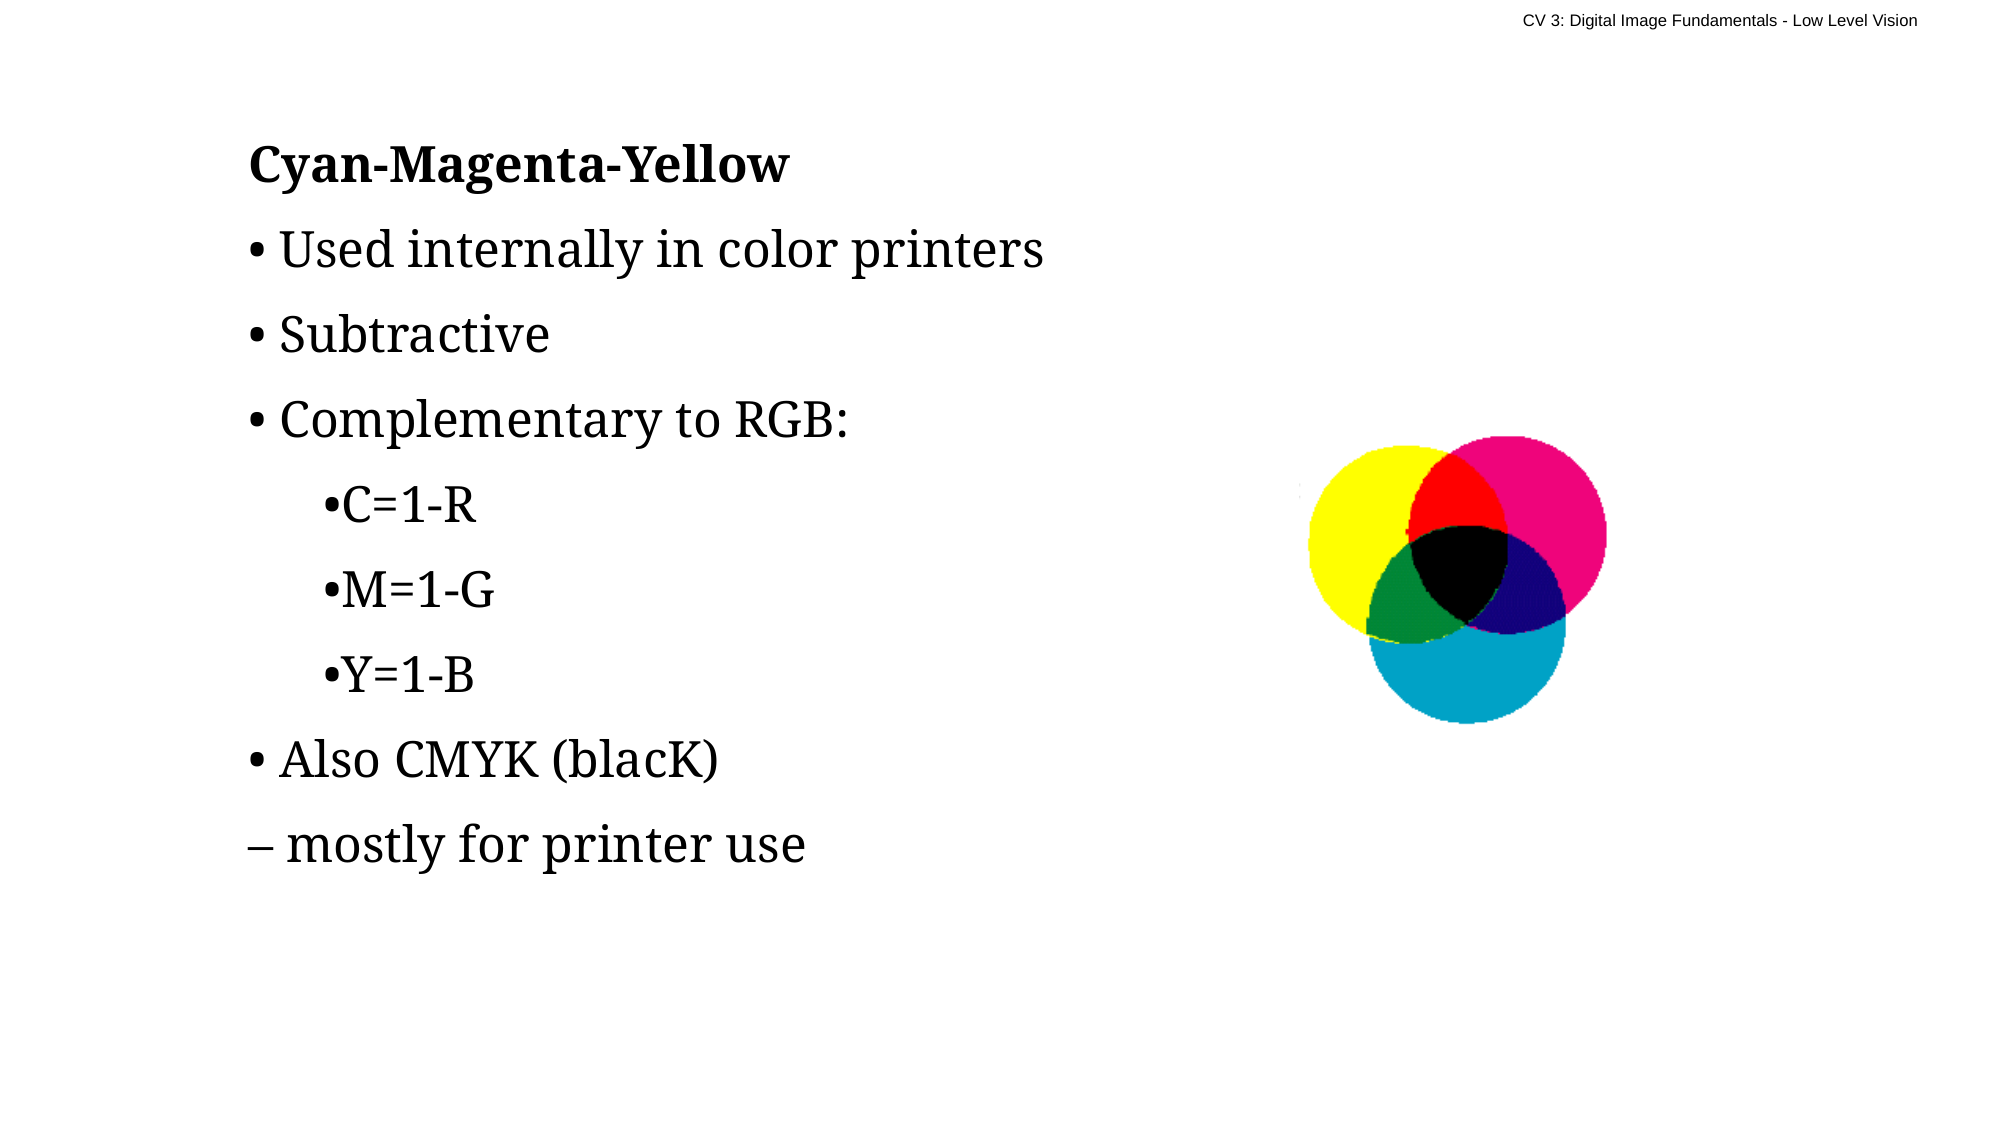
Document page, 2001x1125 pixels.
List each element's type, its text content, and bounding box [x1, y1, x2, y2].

picture [1299, 424, 1610, 732]
text_box Cyan-Magenta-Yellow • Used internally in color printers • Subtractive • Complementary to RGB: •C=1-R •M=1-G •Y=1-B • Also CMYK (blacK) – mostly for printer use [233, 124, 1234, 880]
